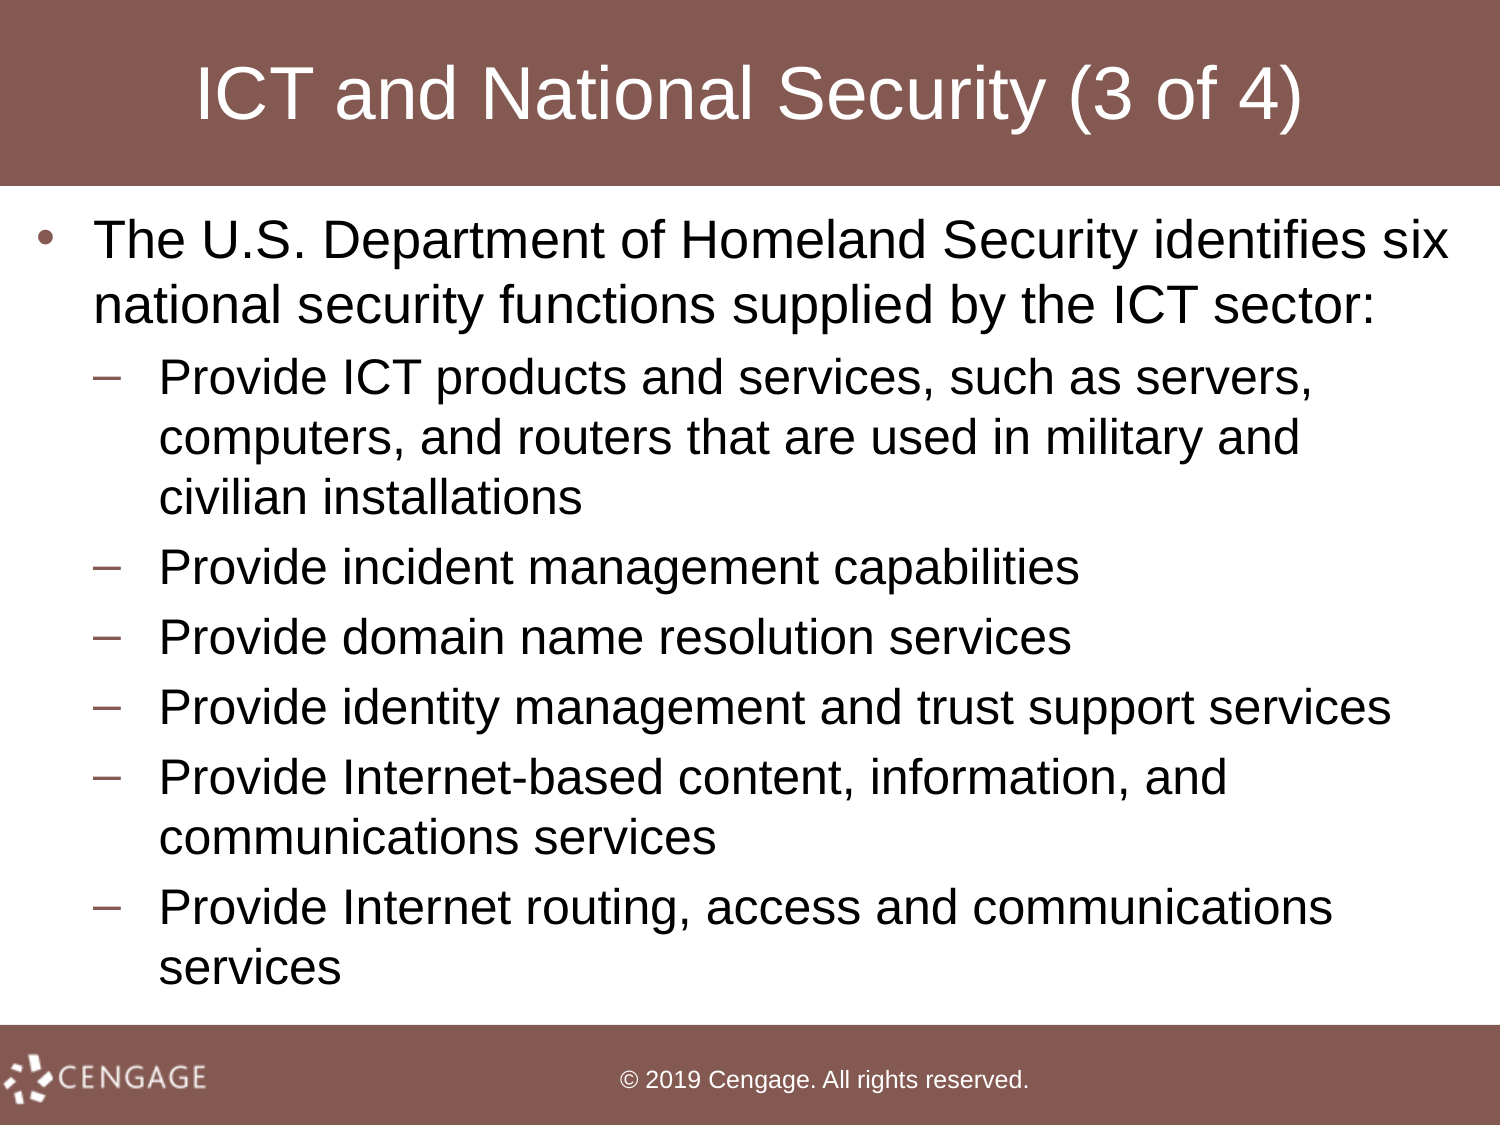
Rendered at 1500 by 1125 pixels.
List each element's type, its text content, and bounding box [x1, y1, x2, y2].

list The U.S. Department of Homeland Security identifies six national security functions supplied by the ICT sector: Provide ICT products and services, such as servers, computers, and routers that are used in military and civilian installations Provide incident management capabilities Provide domain name resolution services Provide identity management and trust support services Provide Internet-based content, information, and communications services Provide Internet routing, access and communications services [21, 196, 1475, 1021]
title ICT and National Security (3 of 4) [75, 4, 1425, 175]
picture [0, 1051, 211, 1106]
